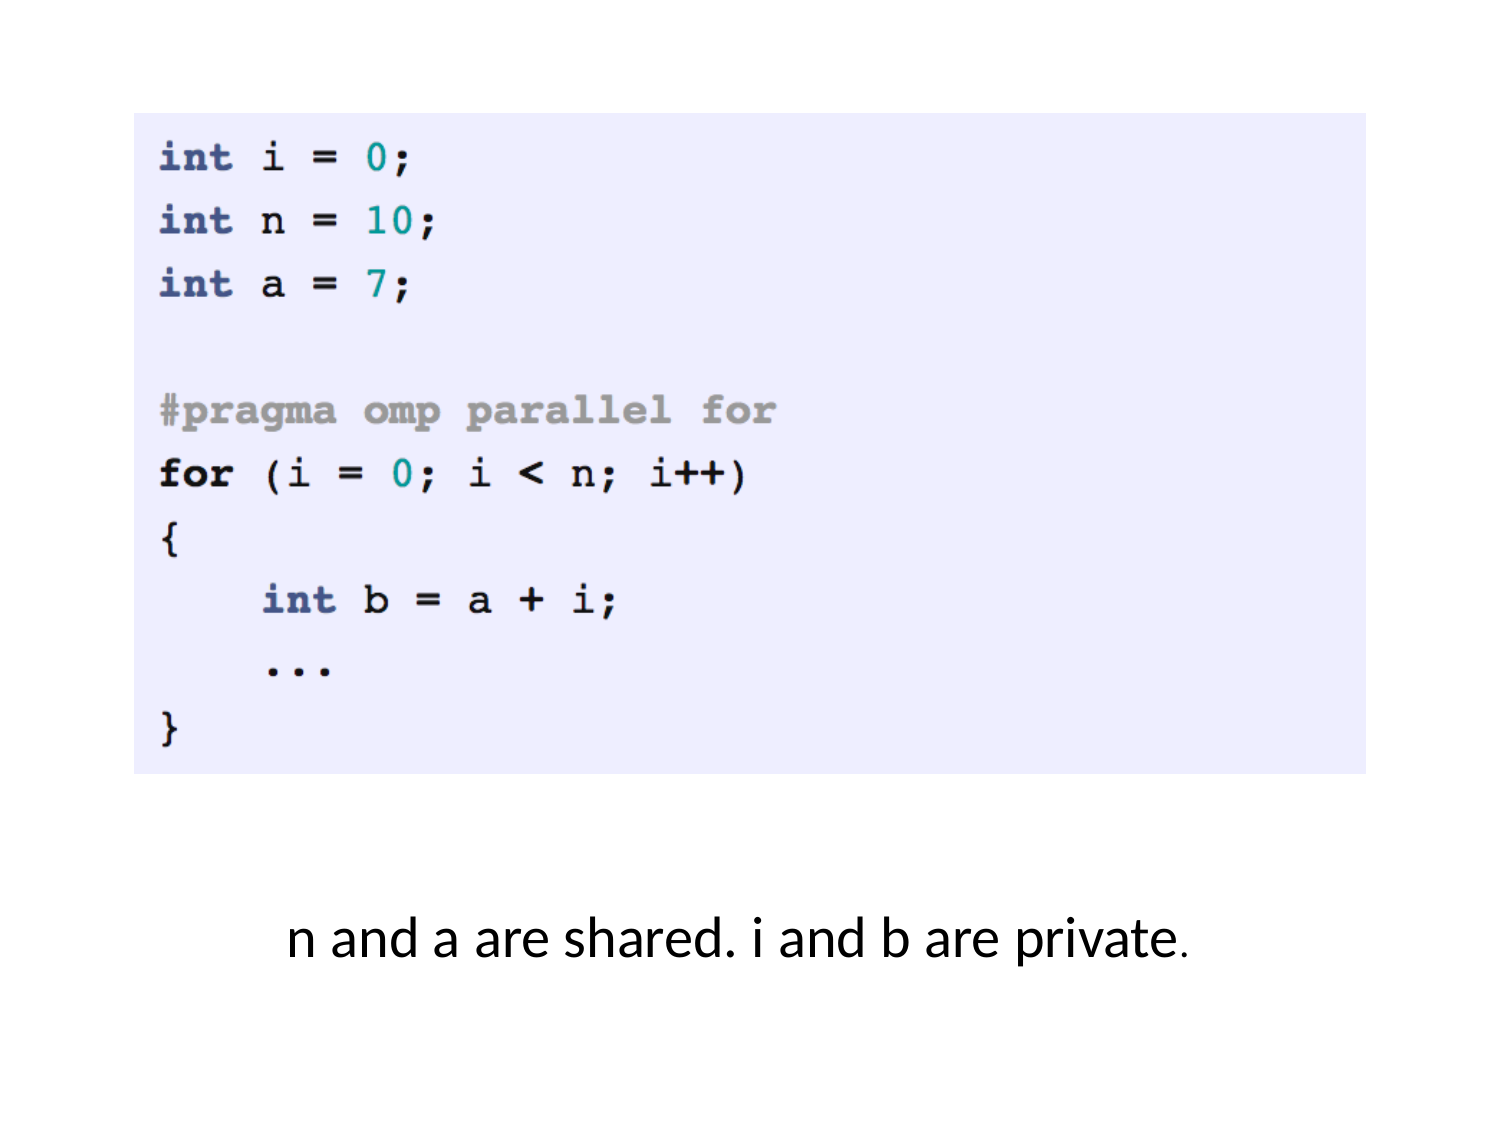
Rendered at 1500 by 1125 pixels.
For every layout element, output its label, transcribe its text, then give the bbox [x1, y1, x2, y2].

text_box n and a are shared. i and b are private. [272, 891, 1321, 977]
picture [133, 113, 1367, 775]
